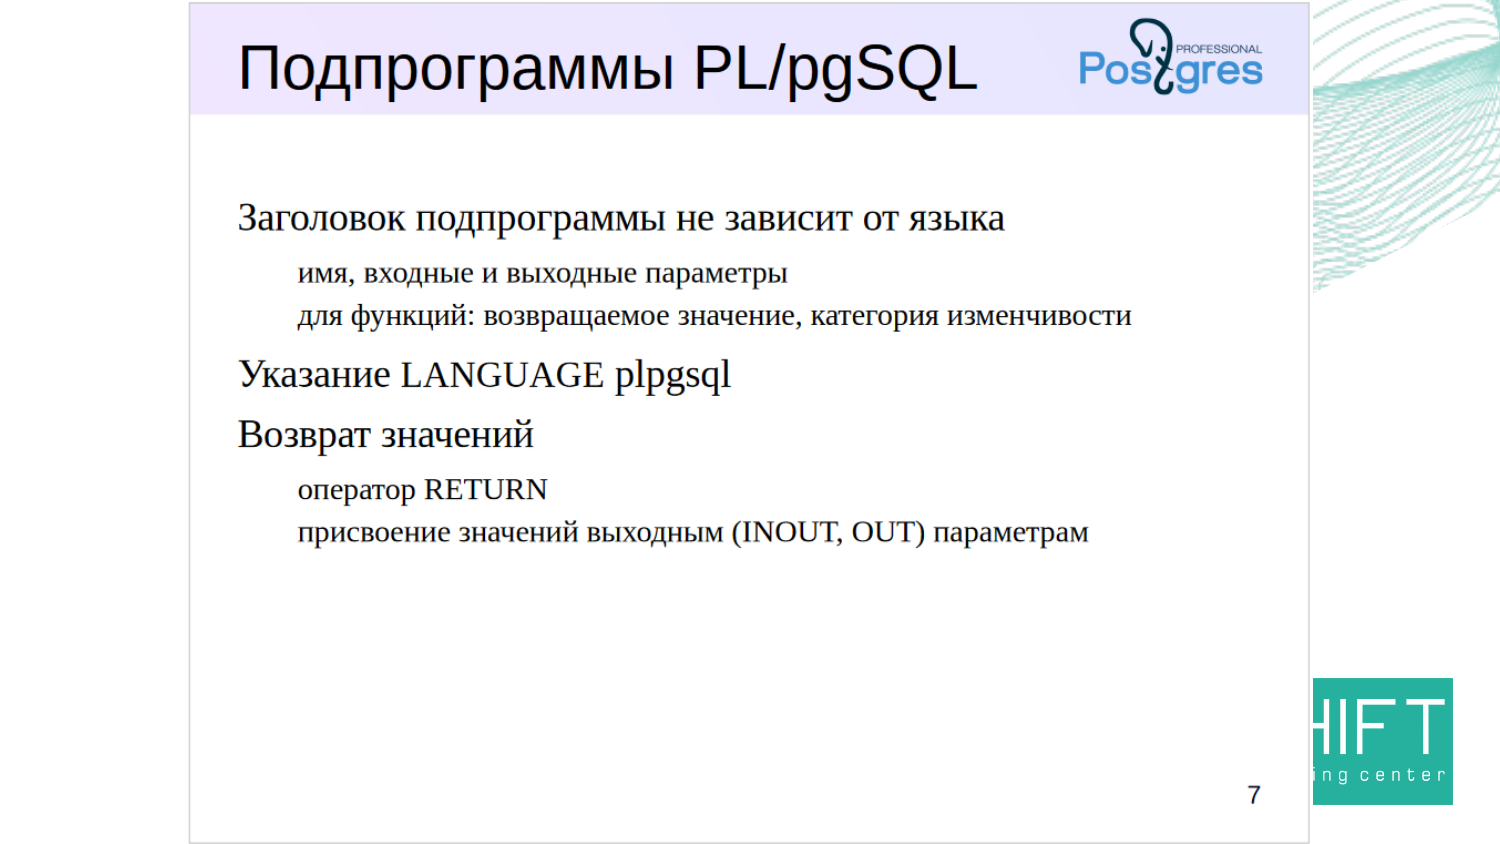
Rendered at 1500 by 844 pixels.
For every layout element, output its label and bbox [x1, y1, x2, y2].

picture [187, 0, 1453, 844]
